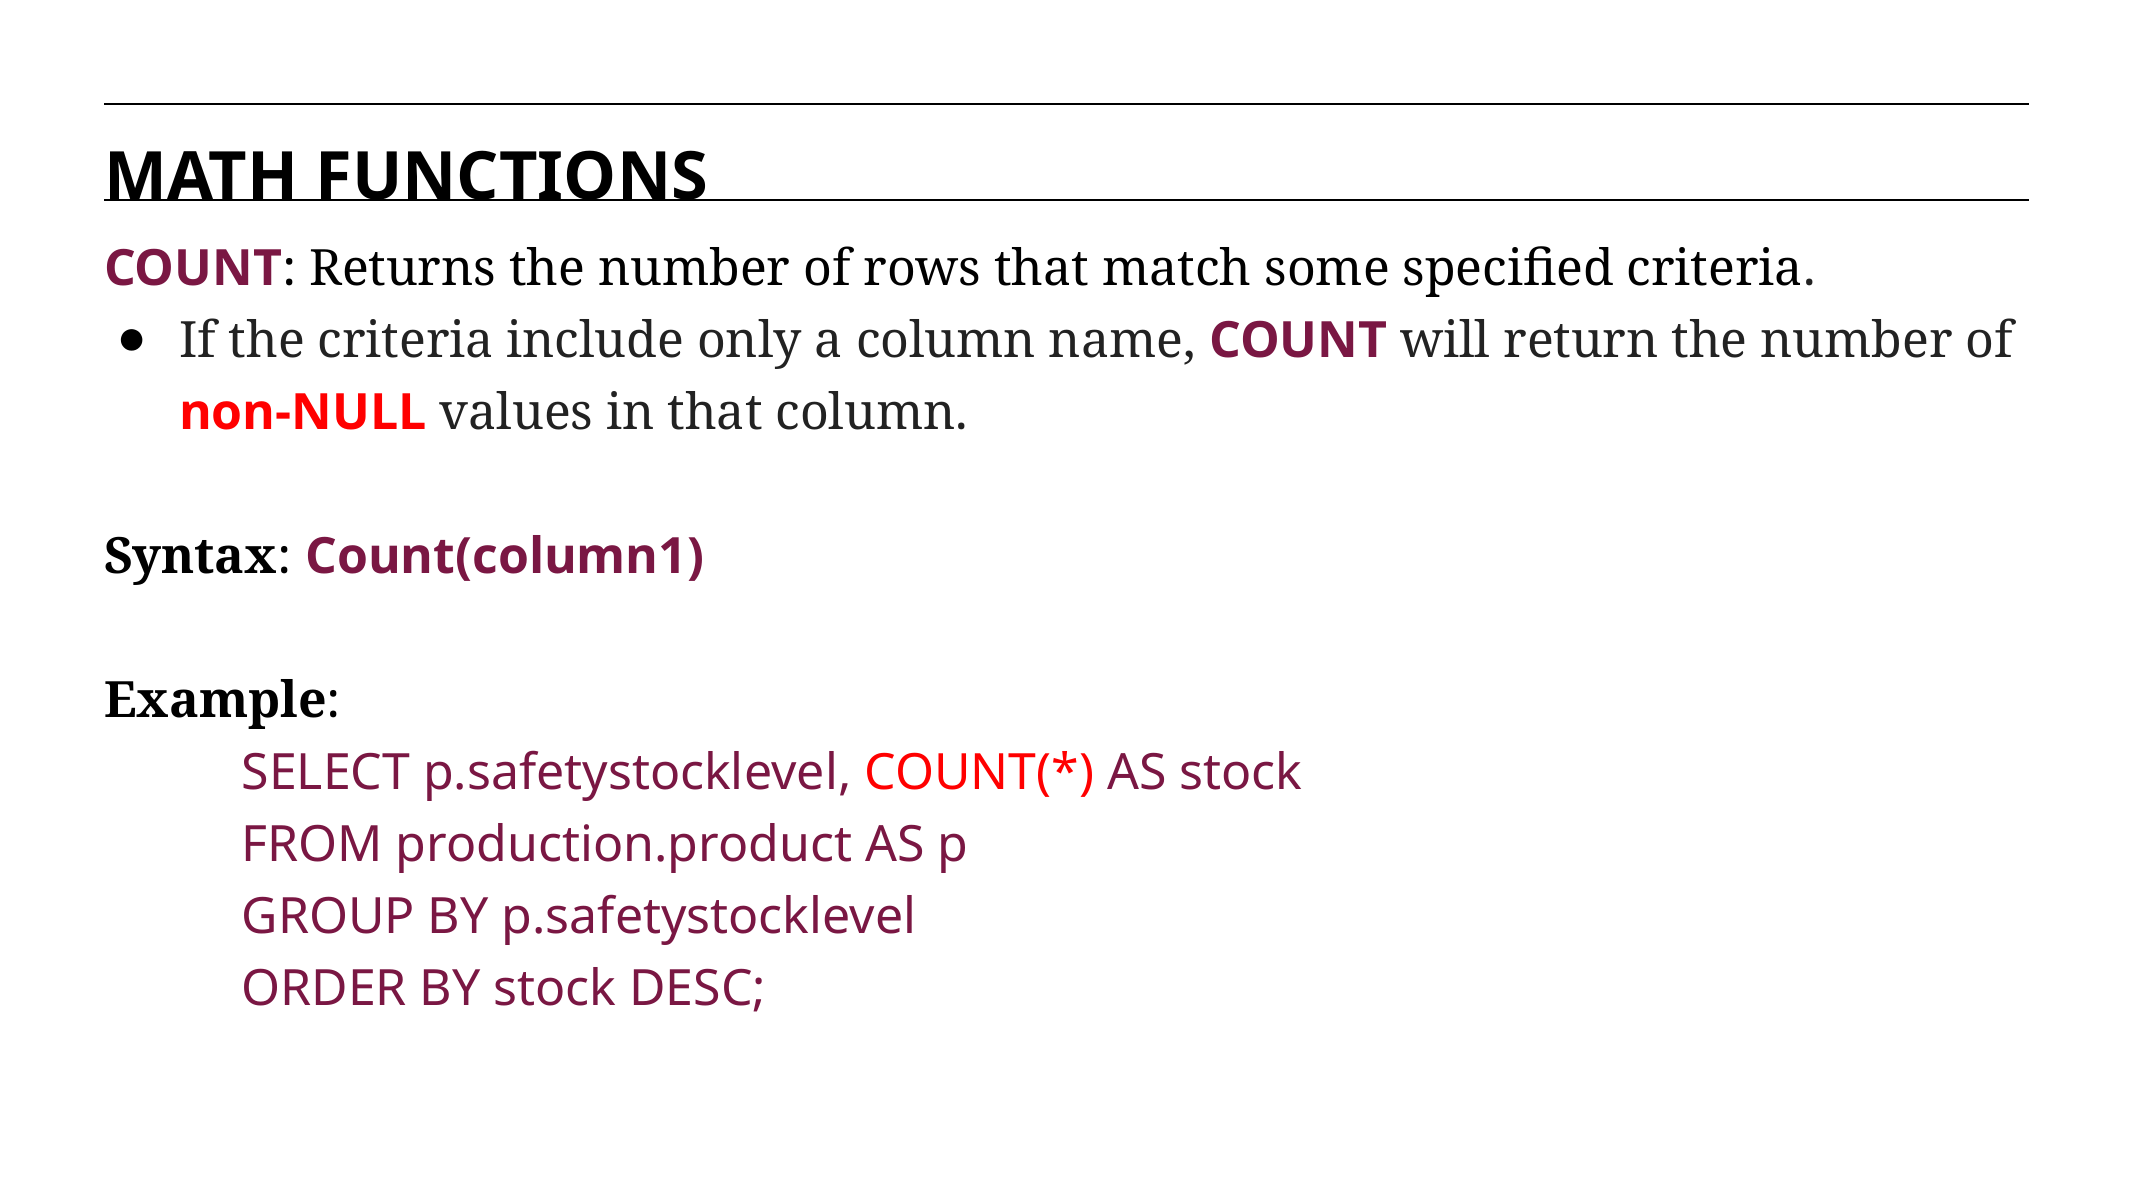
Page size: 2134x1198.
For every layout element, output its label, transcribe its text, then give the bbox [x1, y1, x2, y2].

text_box MATH FUNCTIONS [104, 120, 1530, 192]
list COUNT: Returns the number of rows that match some specified criteria. If the criteria include only a column name, COUNT will return the number of non-NULL values in that column. Syntax: Count(column1) Example: SELECT p.safetystocklevel, COUNT(*) AS stock FROM production.product AS p GROUP BY p.safetystocklevel ORDER BY stock DESC; [104, 223, 2030, 849]
